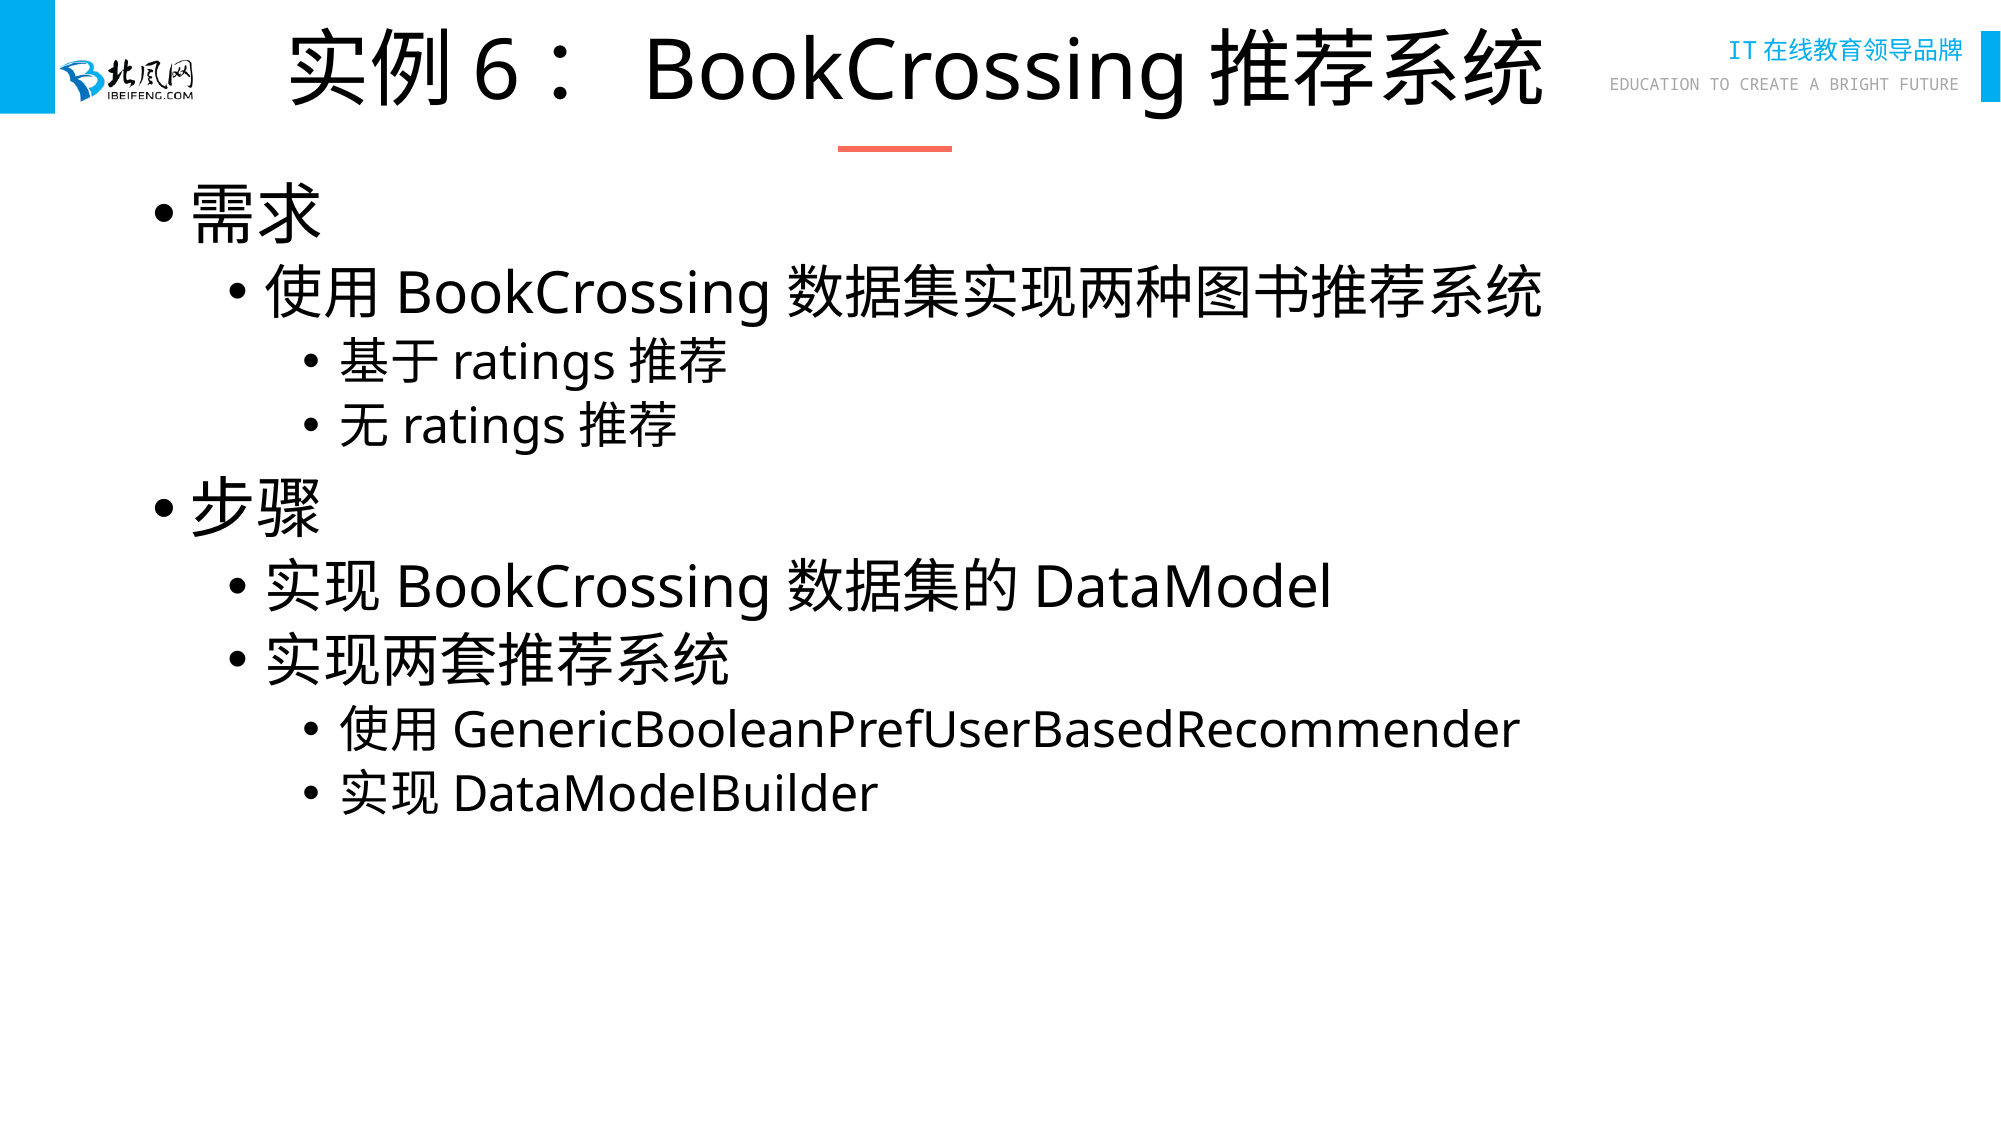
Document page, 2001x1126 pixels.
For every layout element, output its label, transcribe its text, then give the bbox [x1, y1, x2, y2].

list 需求 使用BookCrossing数据集实现两种图书推荐系统 基于ratings推荐 无ratings推荐 步骤 实现BookCrossing数据集的DataModel 实现两套推荐系统 使用GenericBooleanPrefUserBasedRecommender 实现DataModelBuilder [137, 172, 1851, 1083]
picture [56, 54, 198, 103]
title 实例6：BookCrossing推荐系统 [204, 19, 1628, 126]
